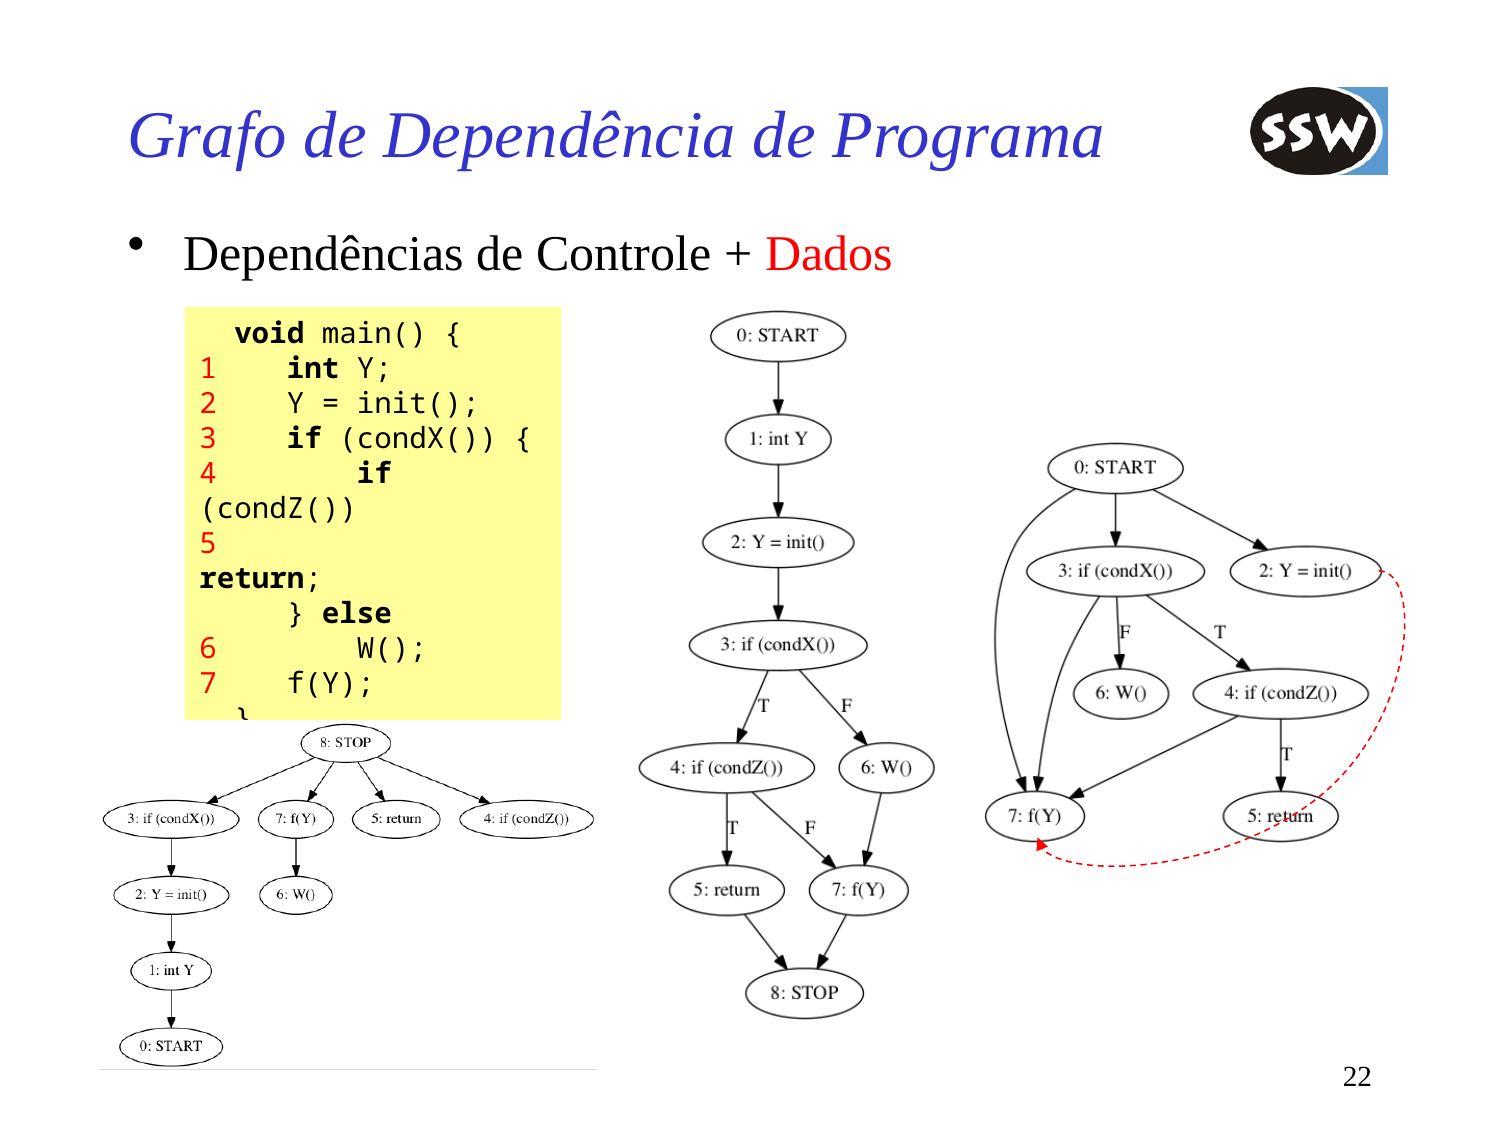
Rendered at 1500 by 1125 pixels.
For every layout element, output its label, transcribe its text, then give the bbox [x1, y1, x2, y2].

picture [99, 719, 598, 1071]
title Grafo de Dependência de Programa [112, 74, 1238, 188]
text_box void main() { 1 int Y; 2 Y = init(); 3 if (condX()) { 4 if (condZ()) 5 return; } else 6 W(); 7 f(Y); } [184, 306, 562, 718]
picture [981, 438, 1387, 848]
picture [1250, 87, 1388, 175]
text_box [1037, 570, 1379, 838]
slide_number 22 [1074, 1049, 1388, 1101]
picture [634, 306, 940, 1024]
list Dependências de Controle + Dados [112, 212, 1443, 308]
